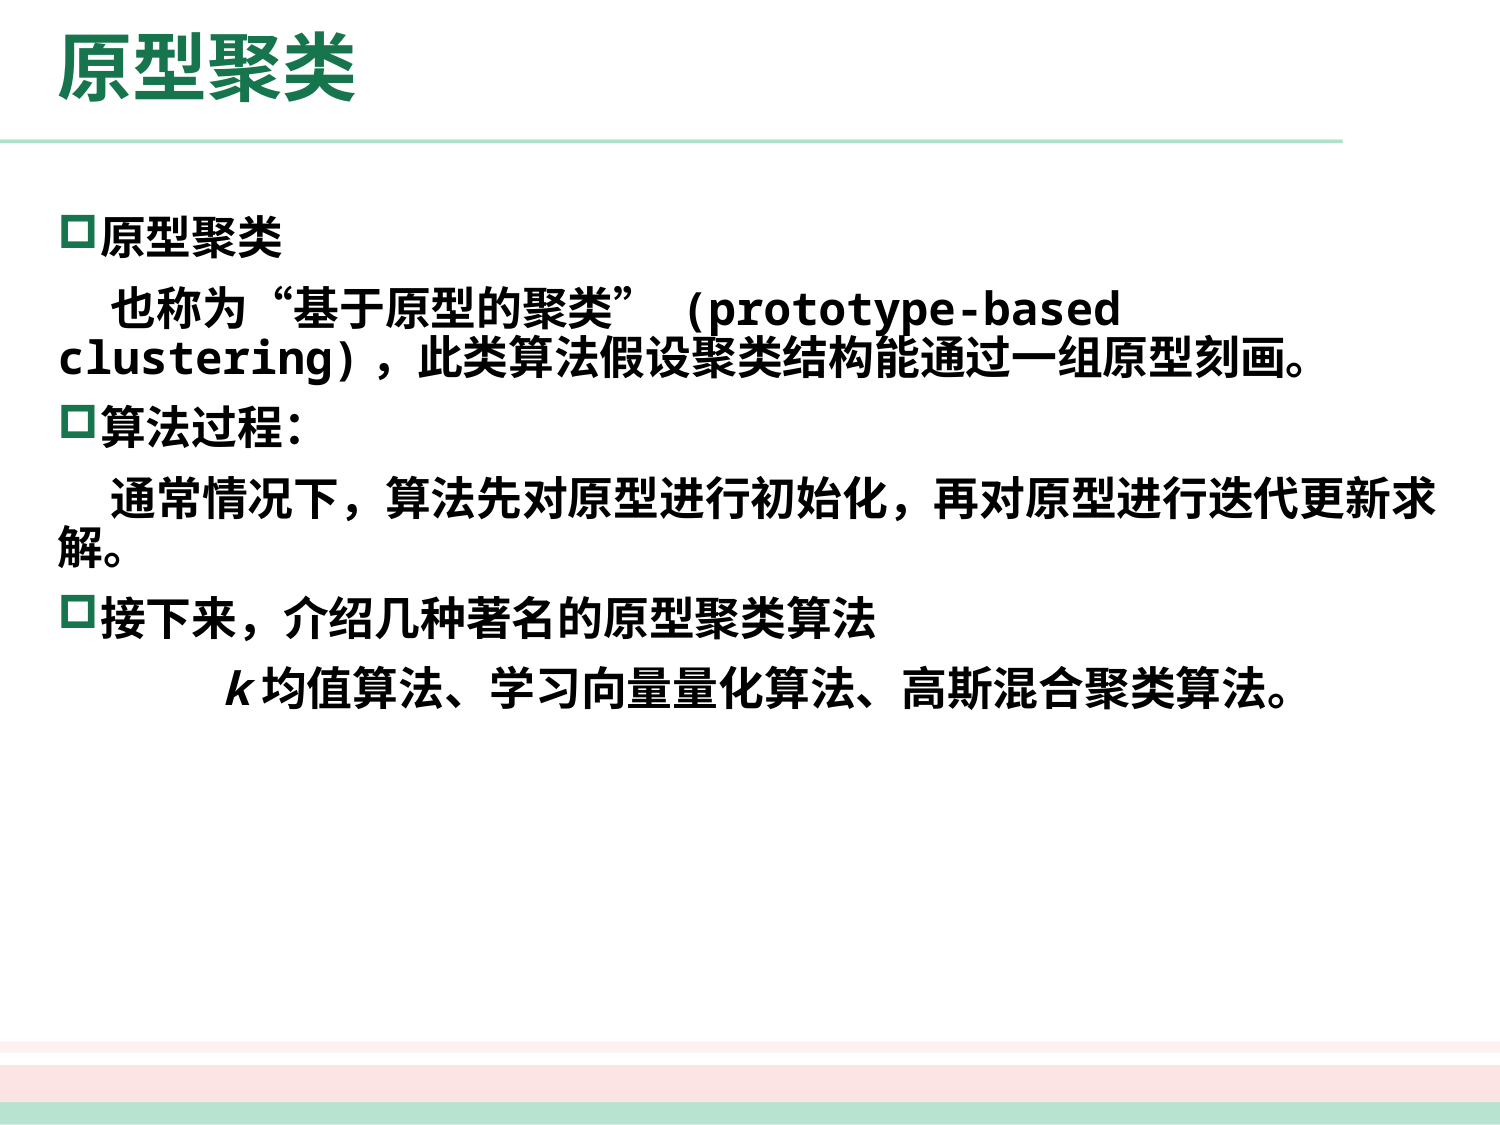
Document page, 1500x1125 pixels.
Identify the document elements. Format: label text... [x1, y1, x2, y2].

picture [0, 0, 1500, 1125]
title 原型聚类 [42, 7, 1337, 135]
list 原型聚类 也称为“基于原型的聚类” (prototype-based clustering)，此类算法假设聚类结构能通过一组原型刻画。 算法过程： 通常情况下，算法先对原型进行初始化，再对原型进行迭代更新求解。 接下来，介绍几种著名的原型聚类算法 k均值算法、学习向量量化算法、高斯混合聚类算法。 [42, 207, 1457, 1005]
